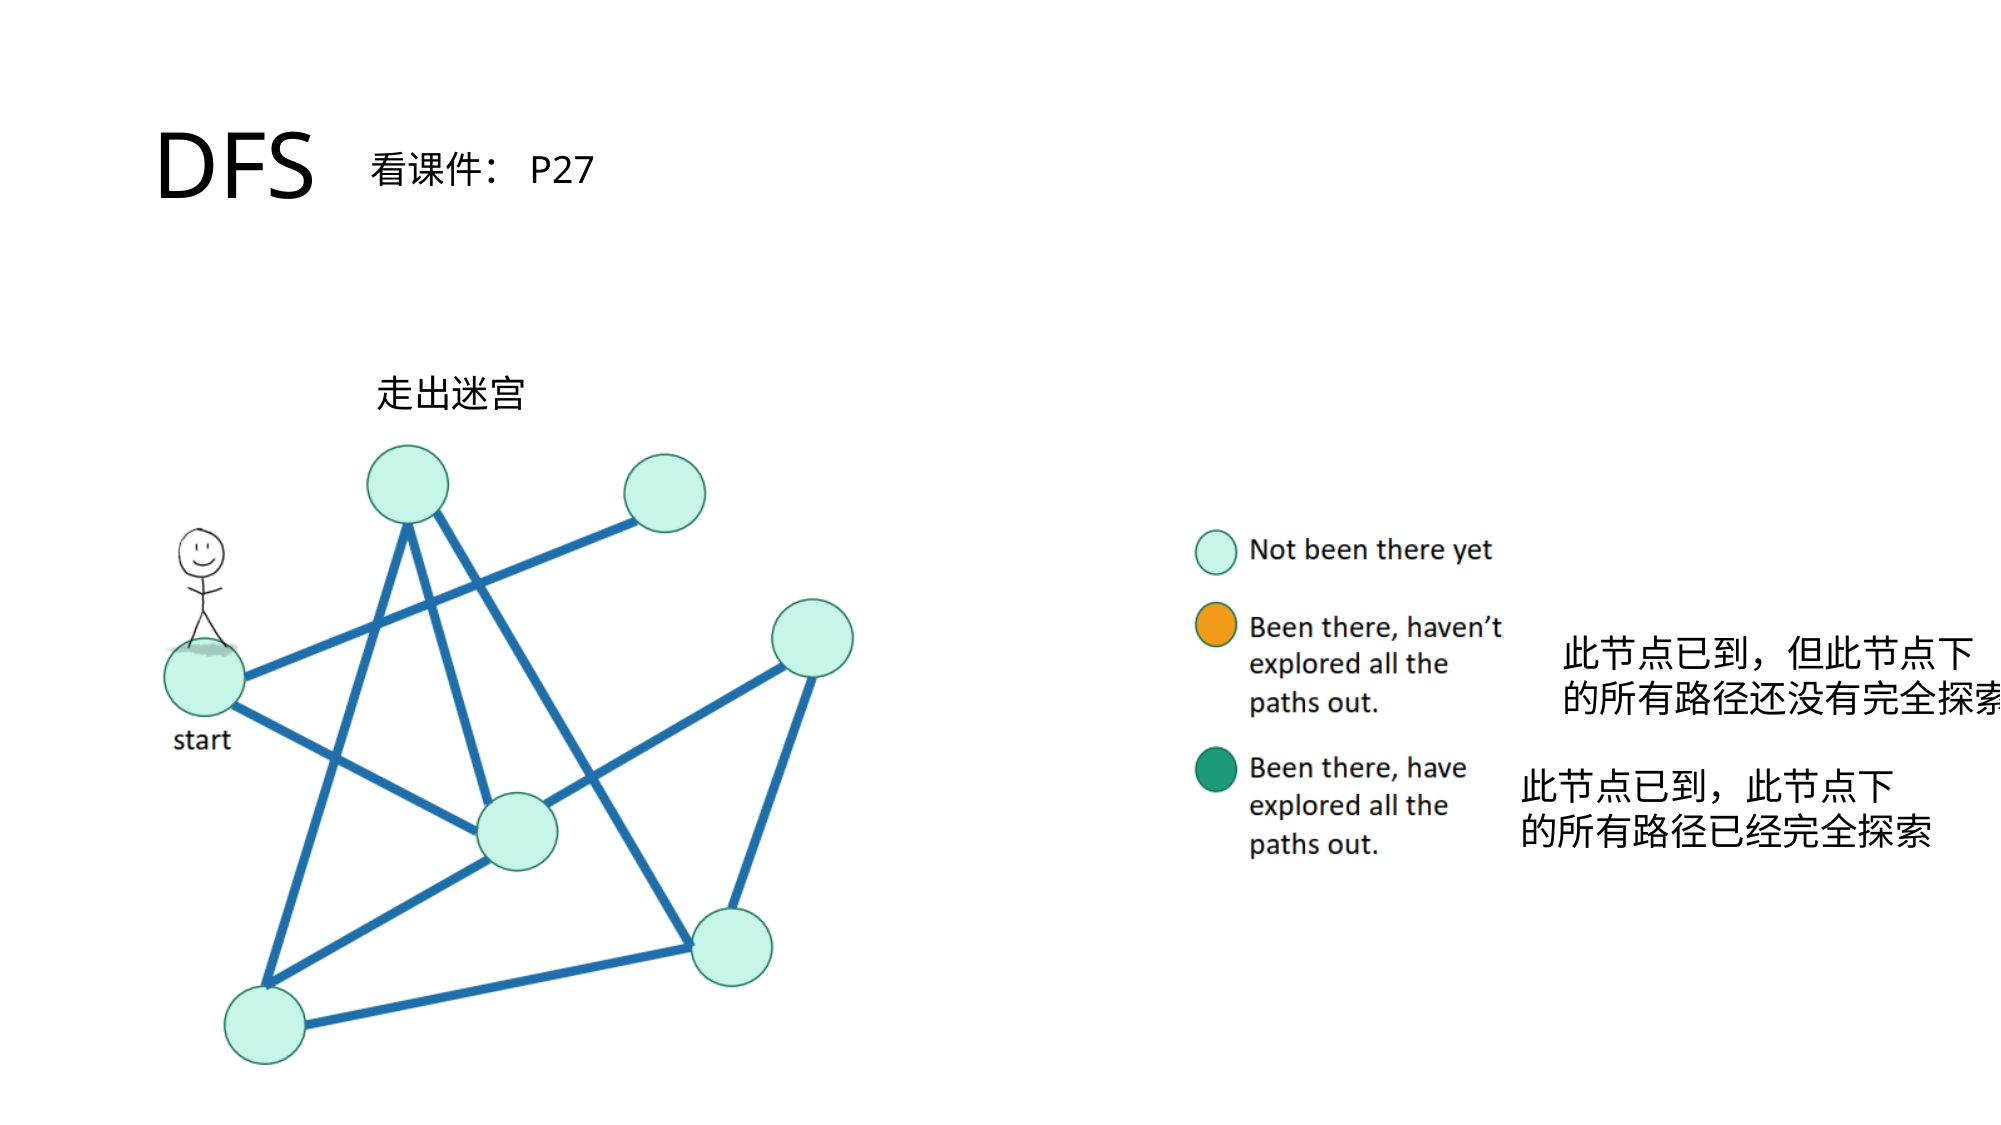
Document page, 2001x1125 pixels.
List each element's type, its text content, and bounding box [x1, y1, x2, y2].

text_box 此节点已到，但此节点下 的所有路径还没有完全探索 [1547, 622, 2000, 727]
text_box 此节点已到，此节点下 的所有路径已经完全探索 [1519, 755, 1990, 860]
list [81, 423, 885, 1090]
text_box 看课件：P27 [355, 138, 610, 198]
text_box 走出迷宫 [361, 362, 542, 423]
picture [1152, 498, 1520, 893]
title DFS [137, 59, 1863, 278]
